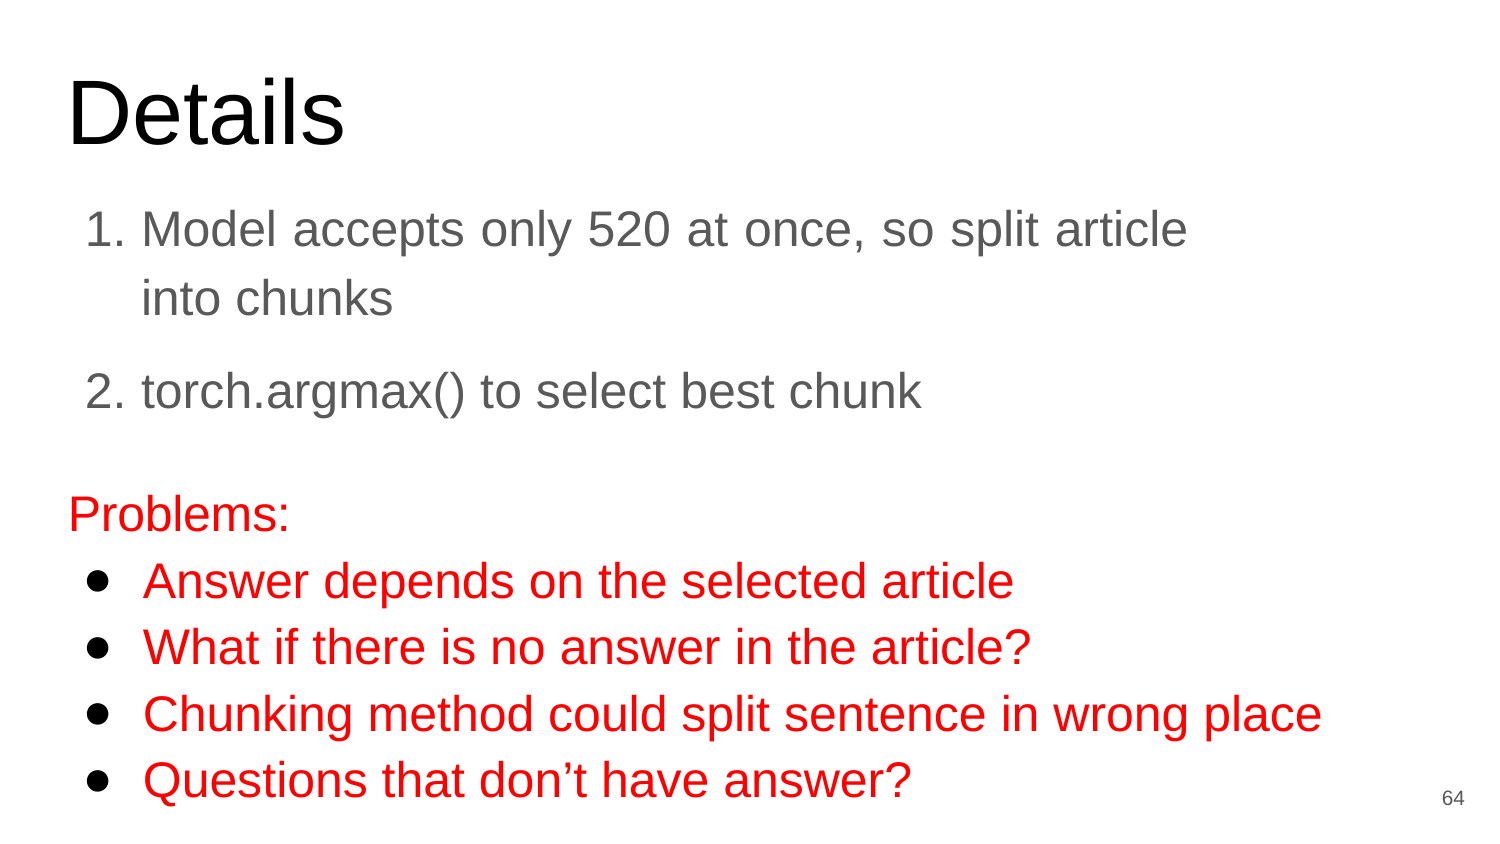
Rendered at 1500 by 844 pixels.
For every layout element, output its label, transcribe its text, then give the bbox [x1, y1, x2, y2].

list Model accepts only 520 at once, so split article into chunks torch.argmax() to select best chunk [51, 171, 1204, 474]
text_box Problems: Answer depends on the selected article What if there is no answer in the article? Chunking method could split sentence in wrong place Questions that don’t have answer? [51, 474, 1463, 844]
slide_number 64 [1389, 764, 1480, 830]
title Details [51, 37, 1449, 172]
